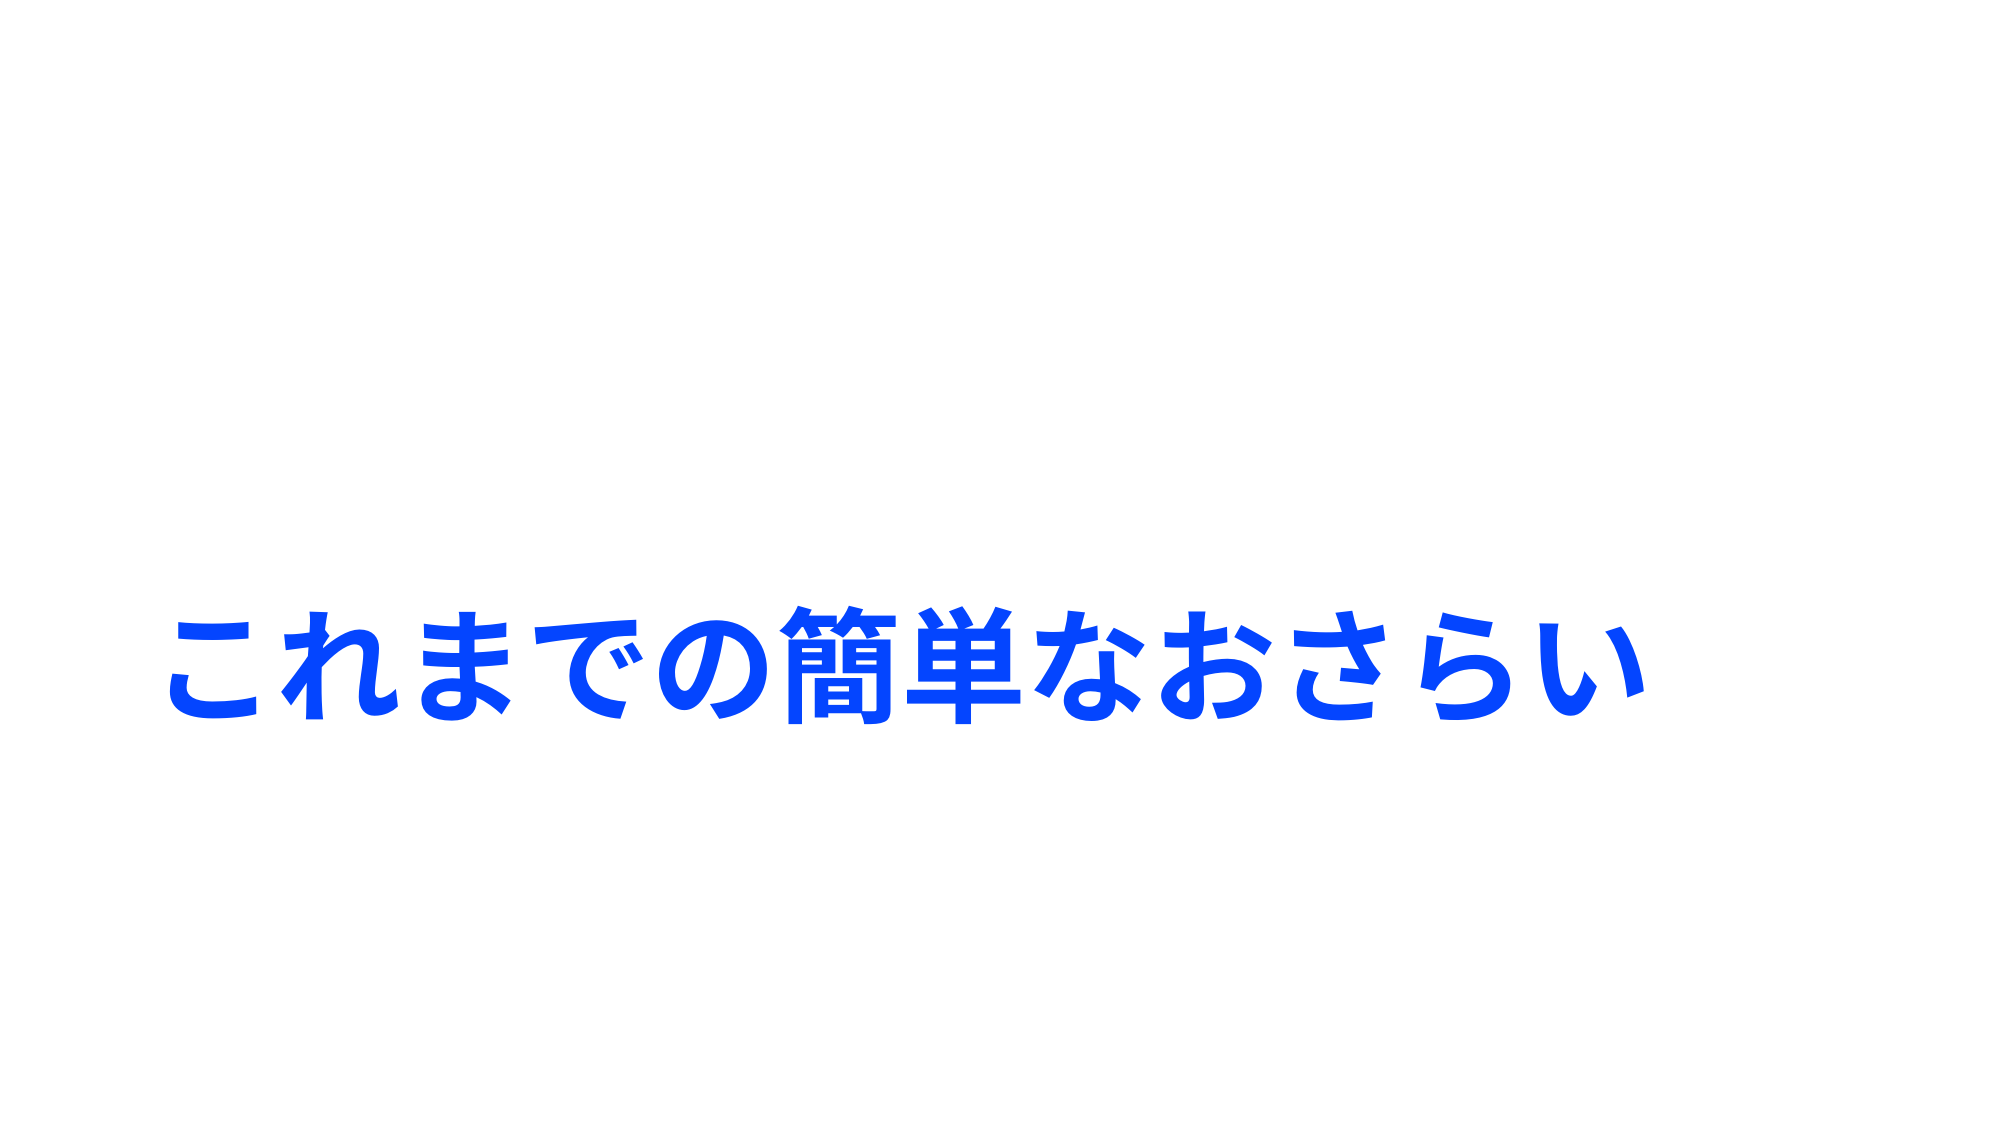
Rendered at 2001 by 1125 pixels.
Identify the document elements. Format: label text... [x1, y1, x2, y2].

title これまでの簡単なおさらい [136, 280, 1862, 749]
